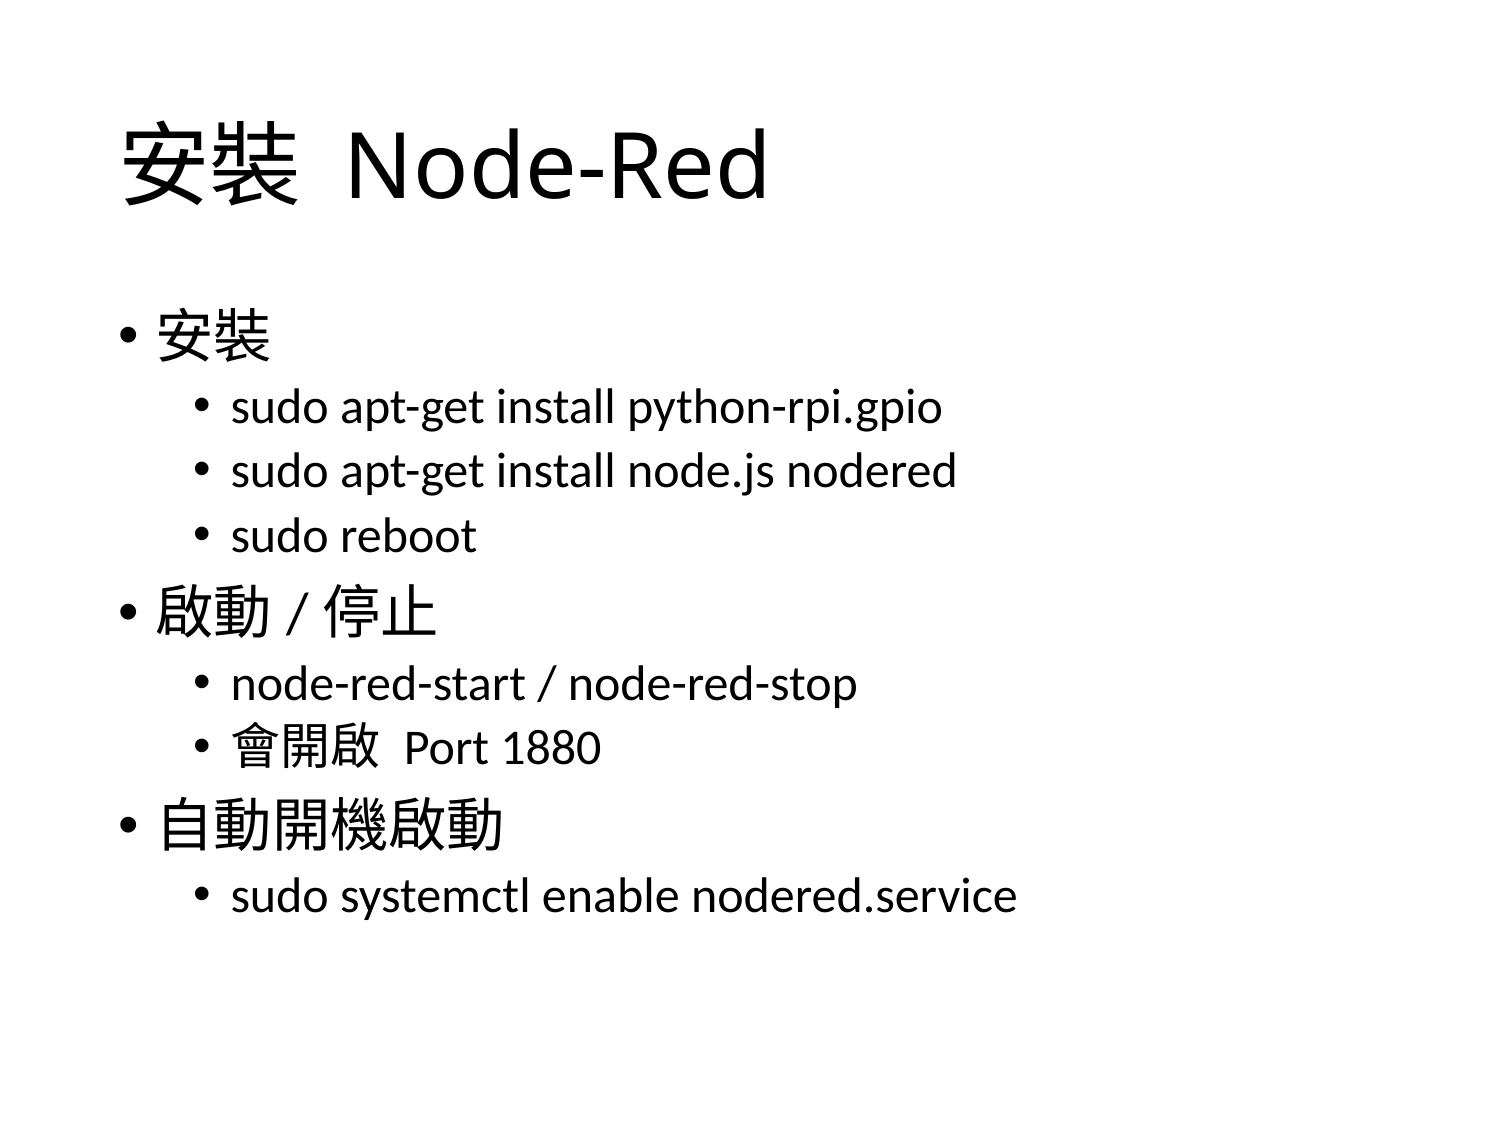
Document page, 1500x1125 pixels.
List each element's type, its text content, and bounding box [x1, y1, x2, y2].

title 安裝 Node-Red [103, 59, 1397, 278]
list 安裝 sudo apt-get install python-rpi.gpio sudo apt-get install node.js nodered sudo reboot 啟動/停止 node-red-start / node-red-stop 會開啟 Port 1880 自動開機啟動 sudo systemctl enable nodered.service [103, 299, 1397, 1014]
